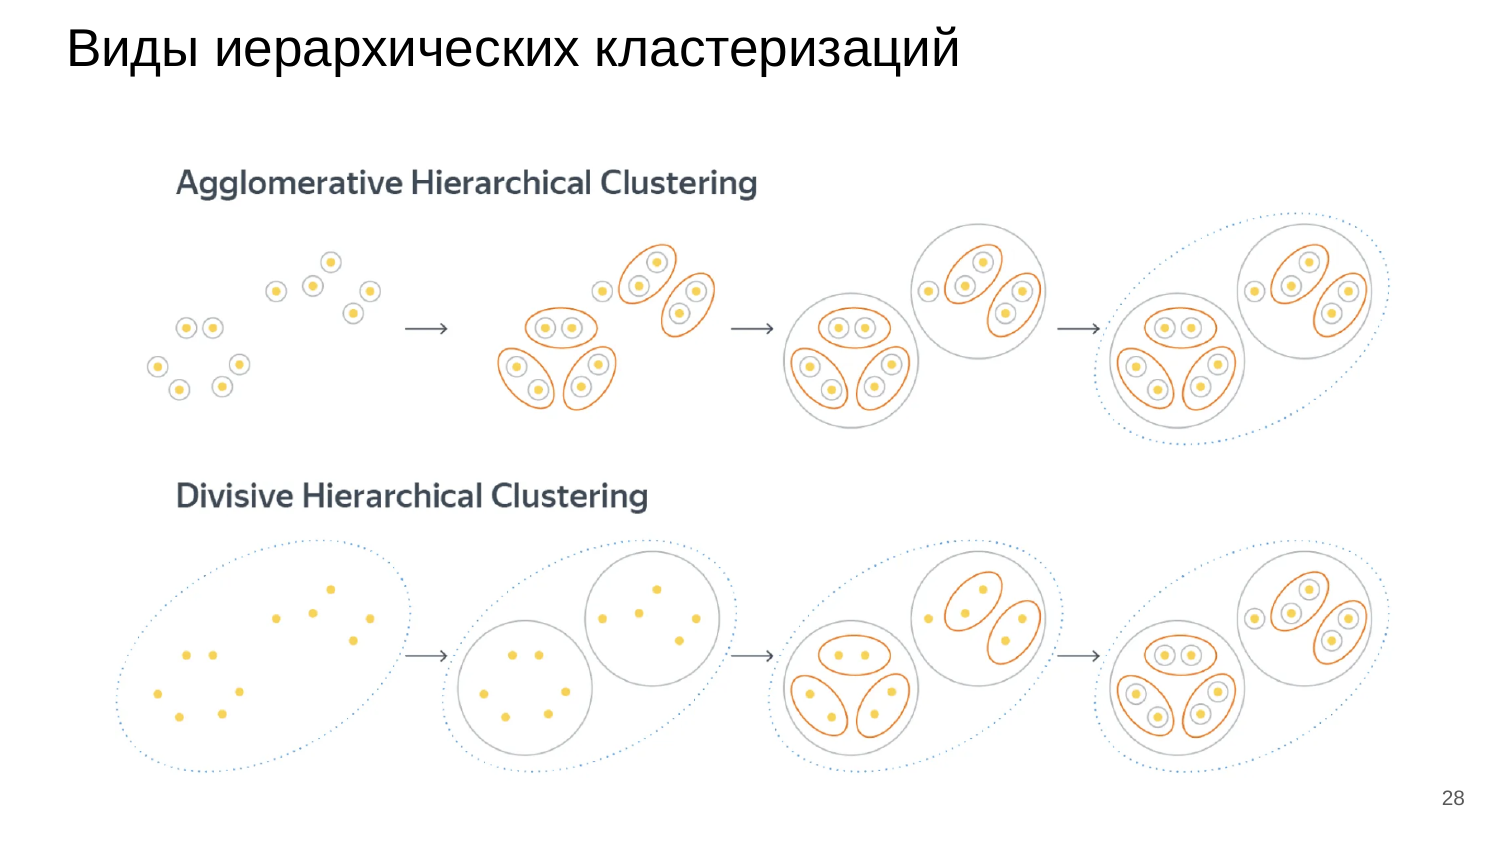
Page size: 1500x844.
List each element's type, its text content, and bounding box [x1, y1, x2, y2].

picture [75, 127, 1424, 794]
title Виды иерархических кластеризаций [51, 0, 1449, 92]
slide_number ‹#› [1389, 764, 1480, 830]
